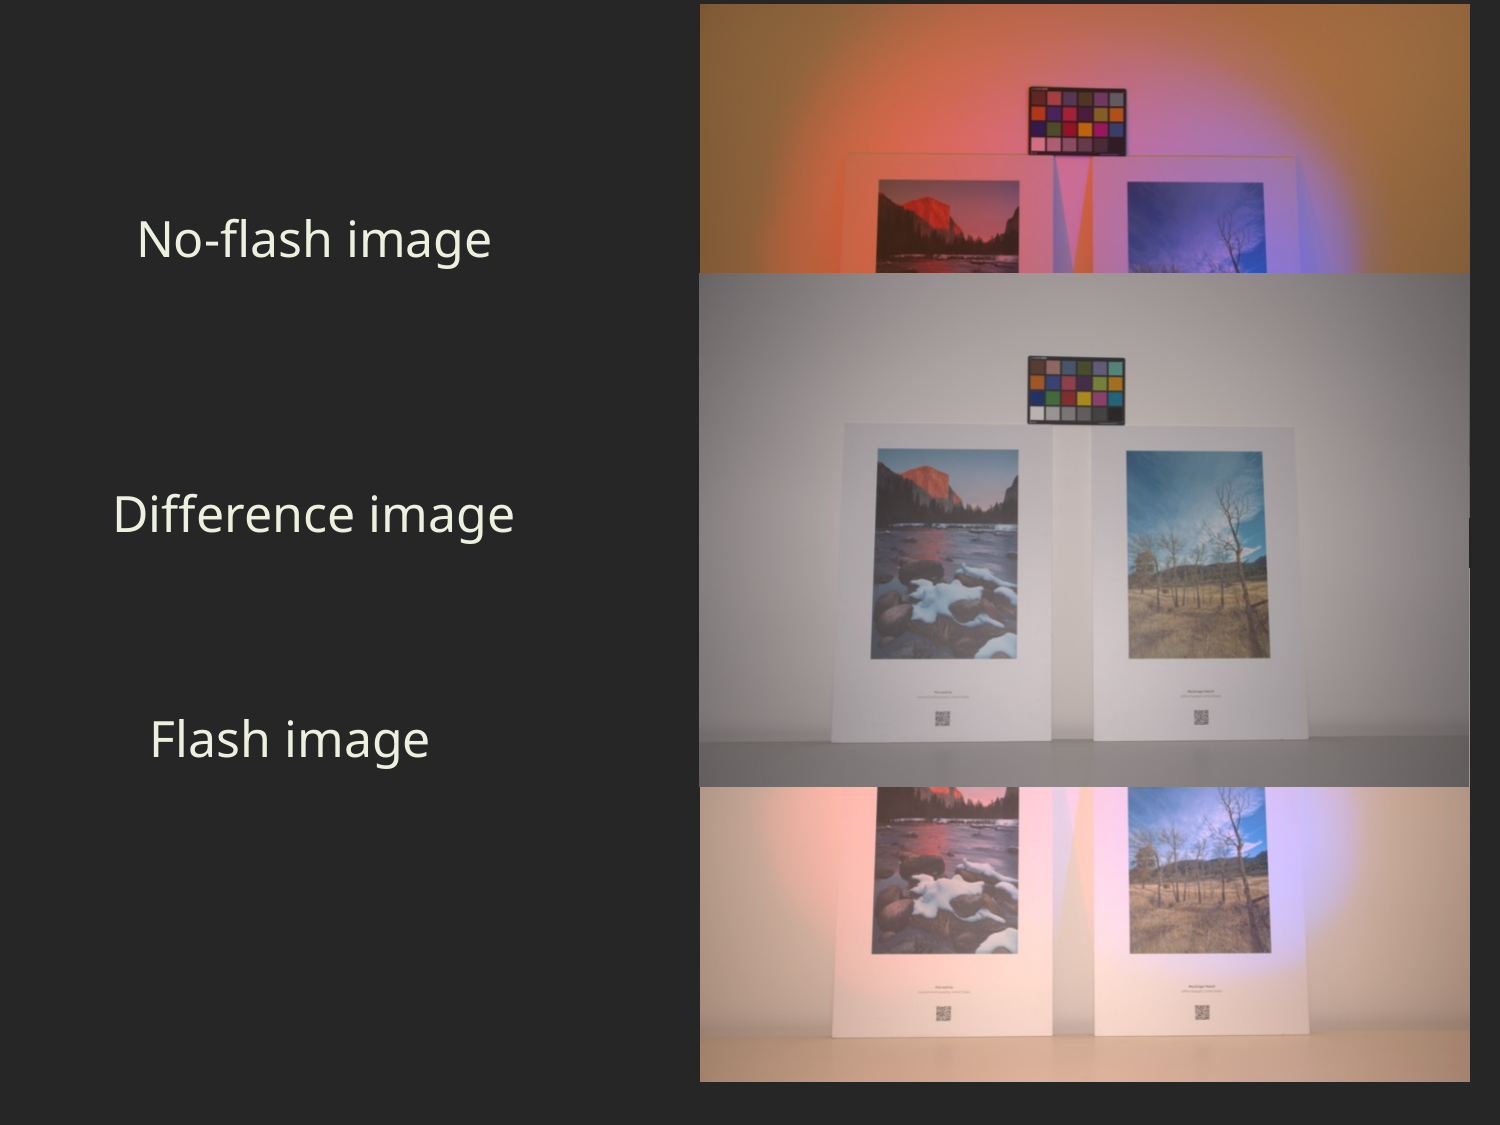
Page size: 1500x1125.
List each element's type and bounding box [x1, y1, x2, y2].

picture [699, 3, 1470, 1083]
